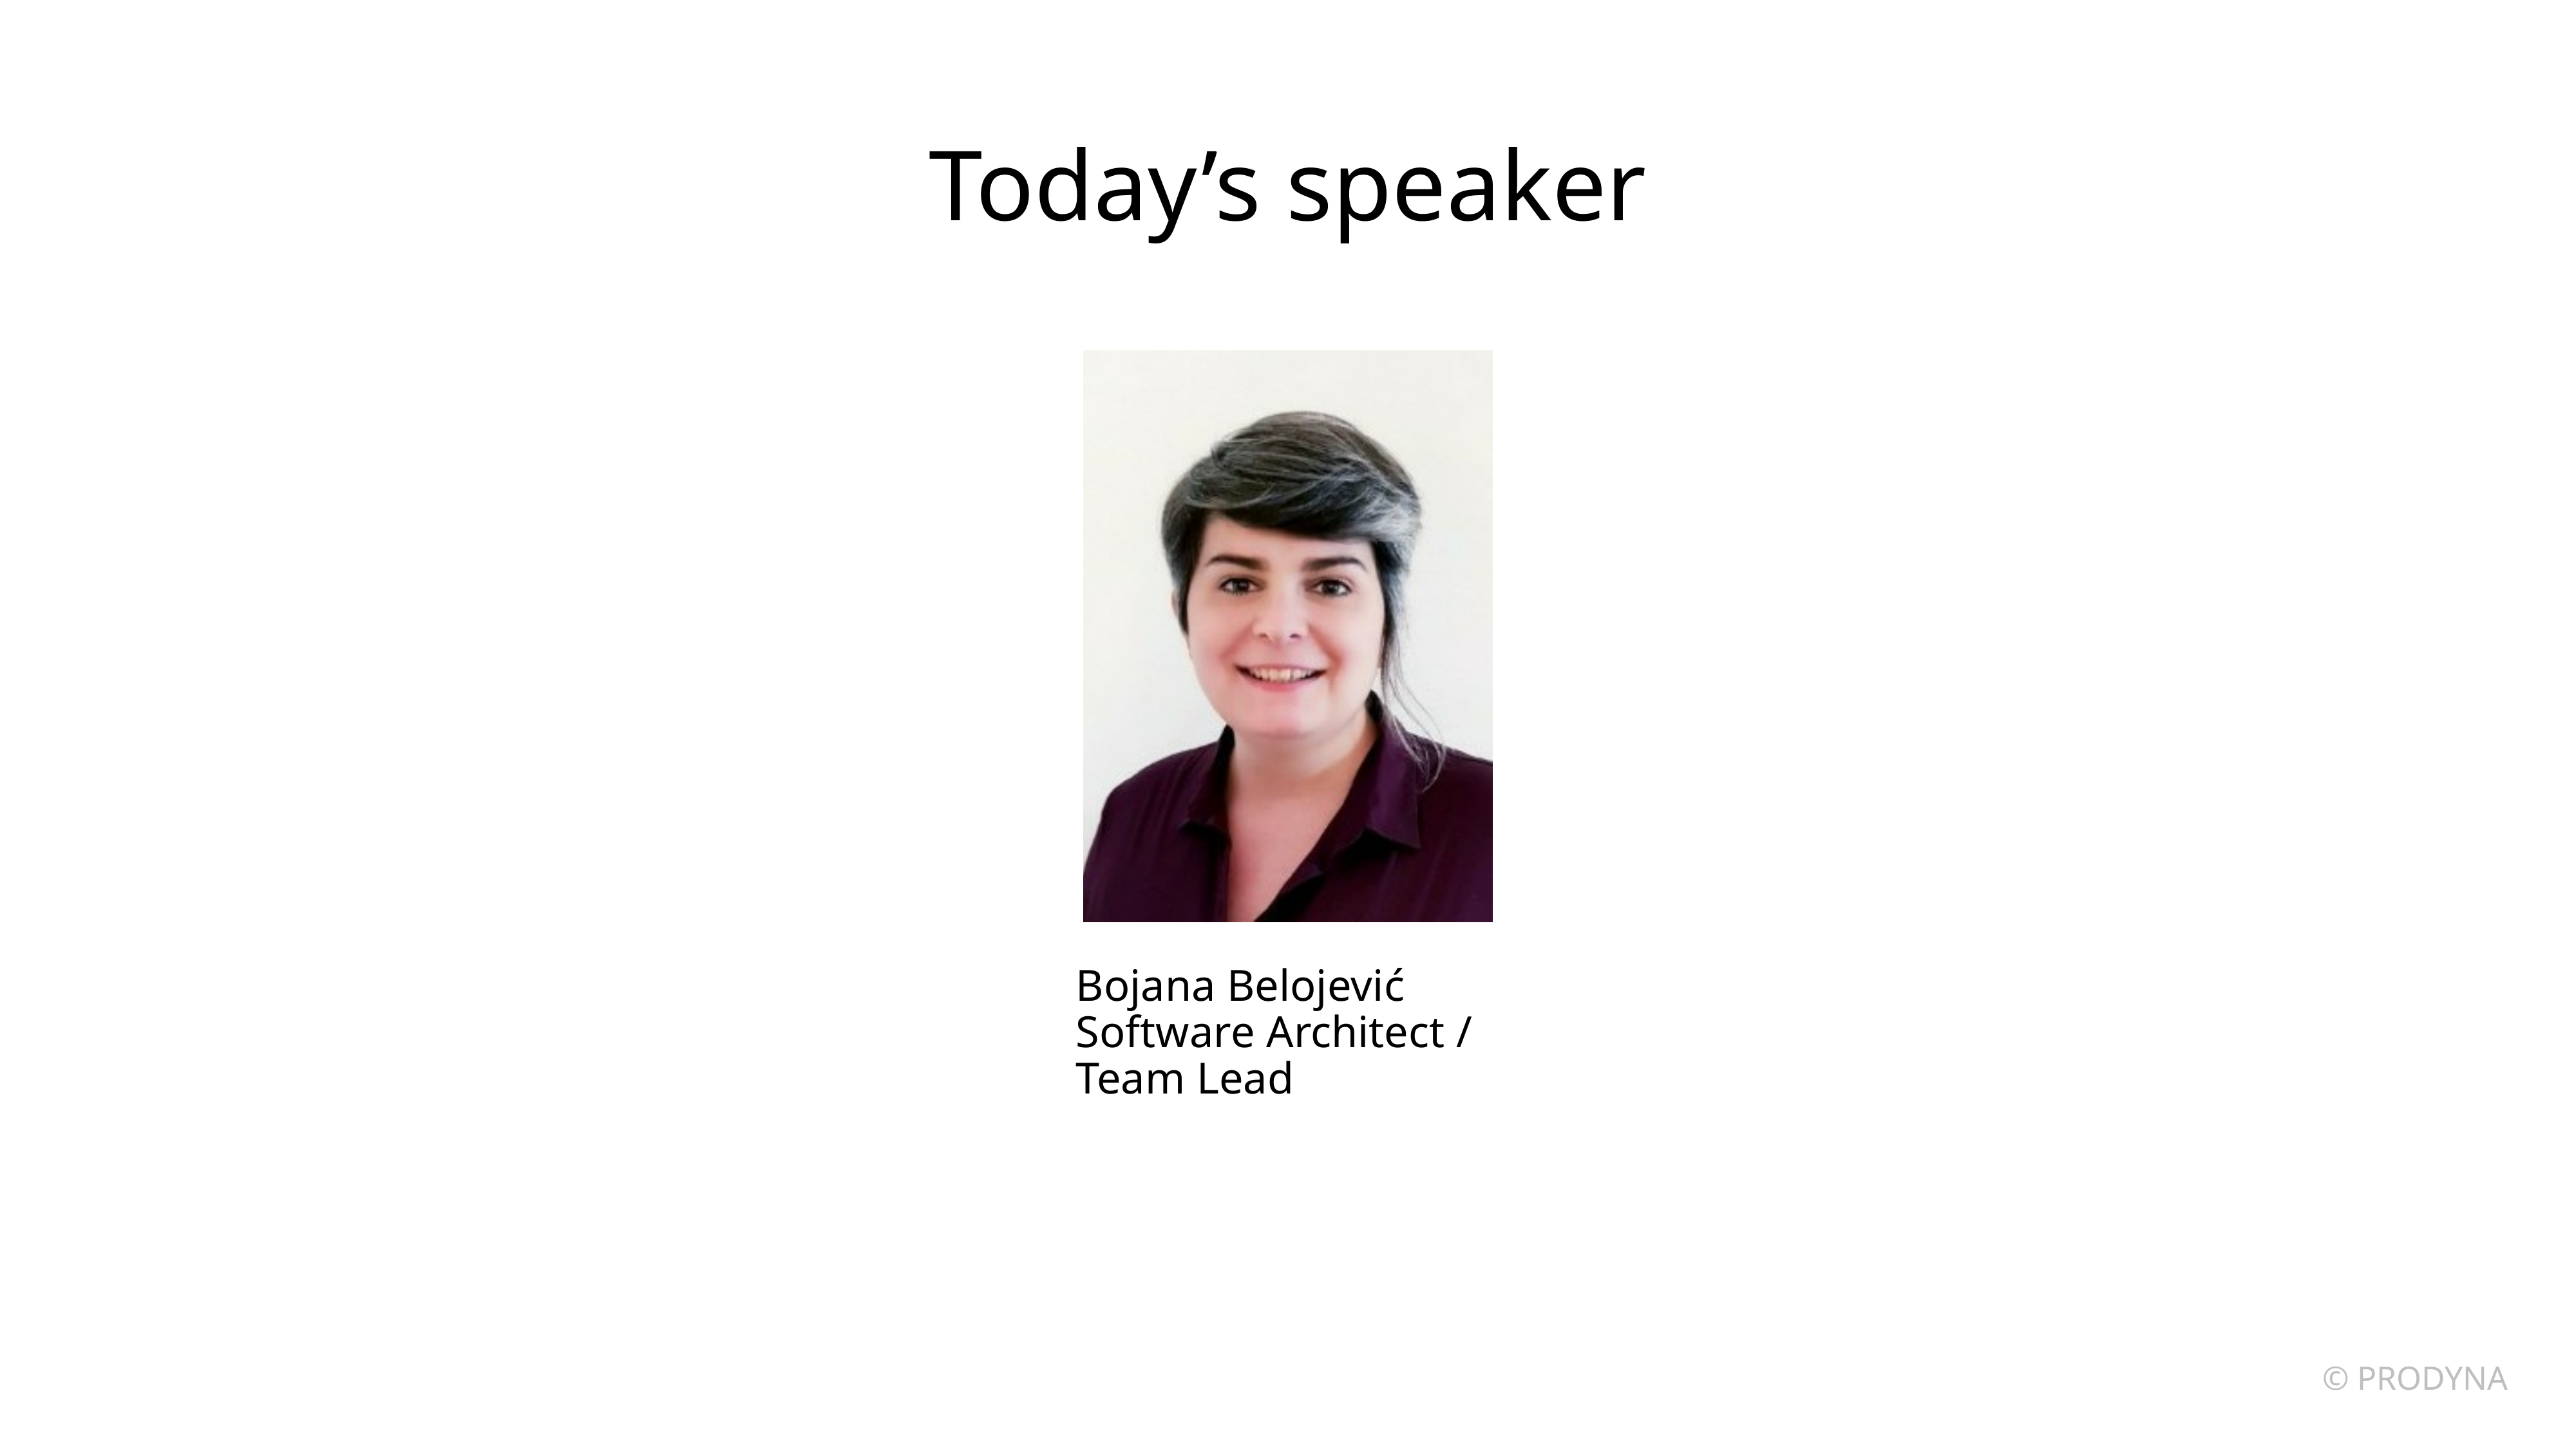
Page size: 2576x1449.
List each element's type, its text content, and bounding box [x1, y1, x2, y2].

text_box Bojana Belojević Software Architect / Team Lead [1066, 960, 1508, 1124]
list Today’s speaker [174, 133, 2402, 240]
picture [1083, 350, 1493, 922]
